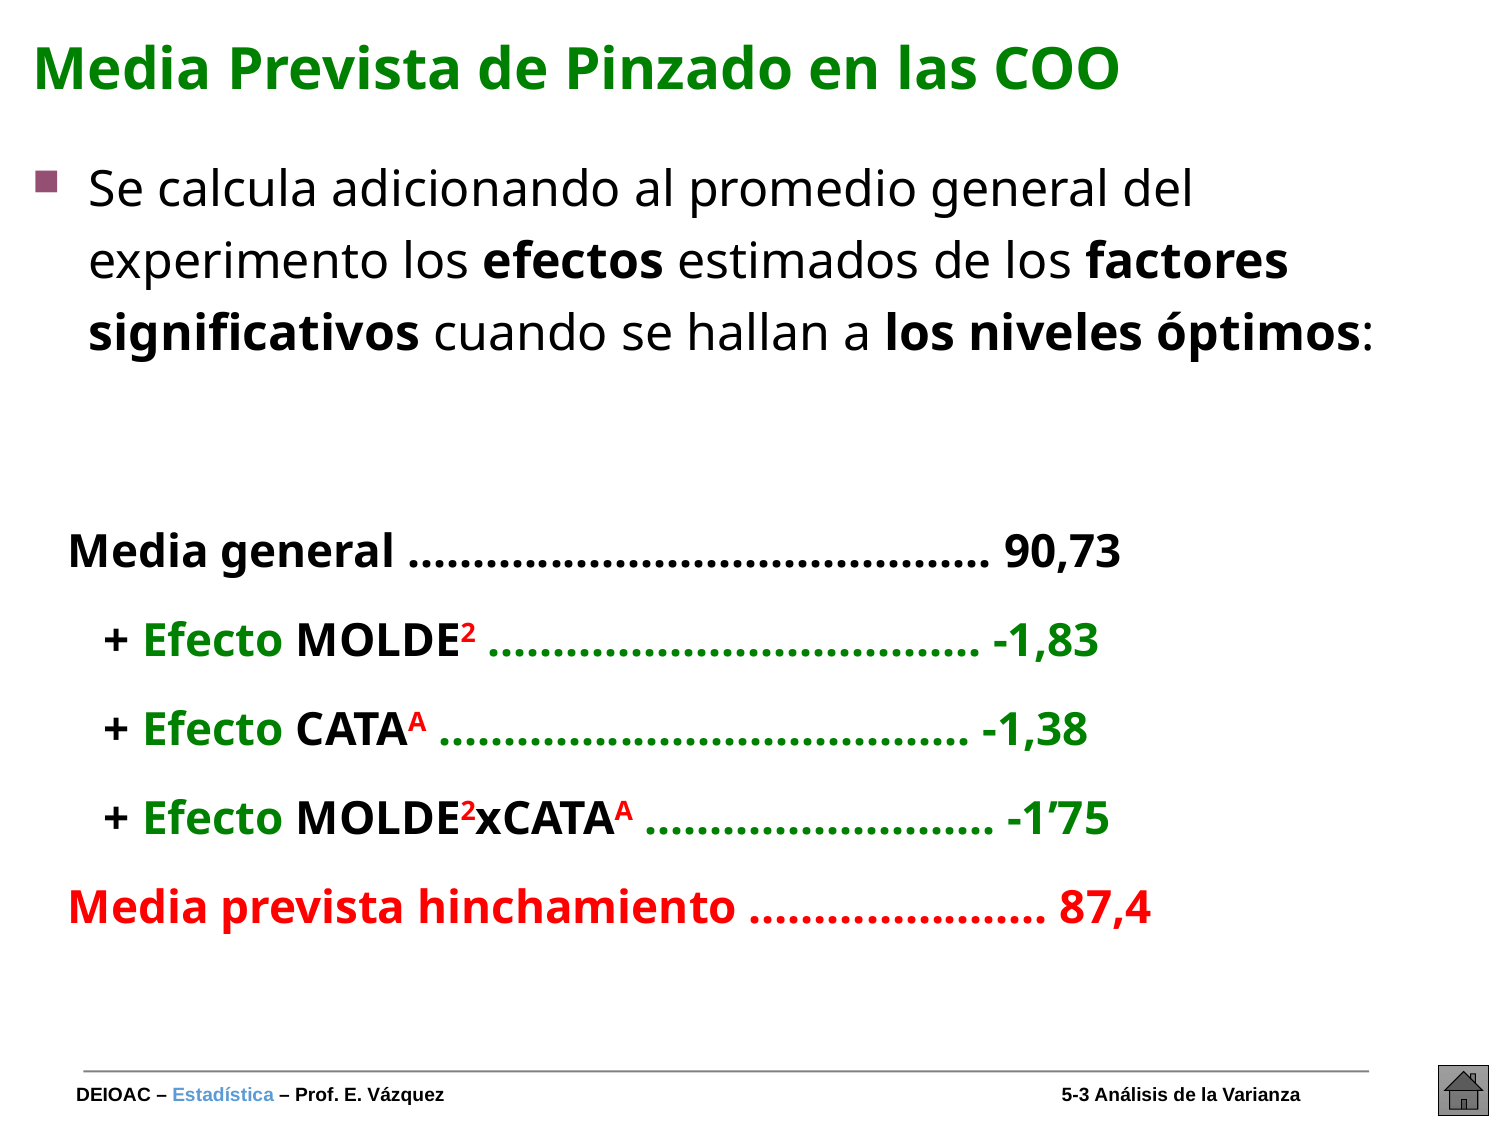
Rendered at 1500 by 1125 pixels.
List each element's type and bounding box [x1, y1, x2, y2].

title [17, 28, 1407, 114]
text_box [17, 137, 1443, 457]
text_box [53, 503, 1420, 940]
